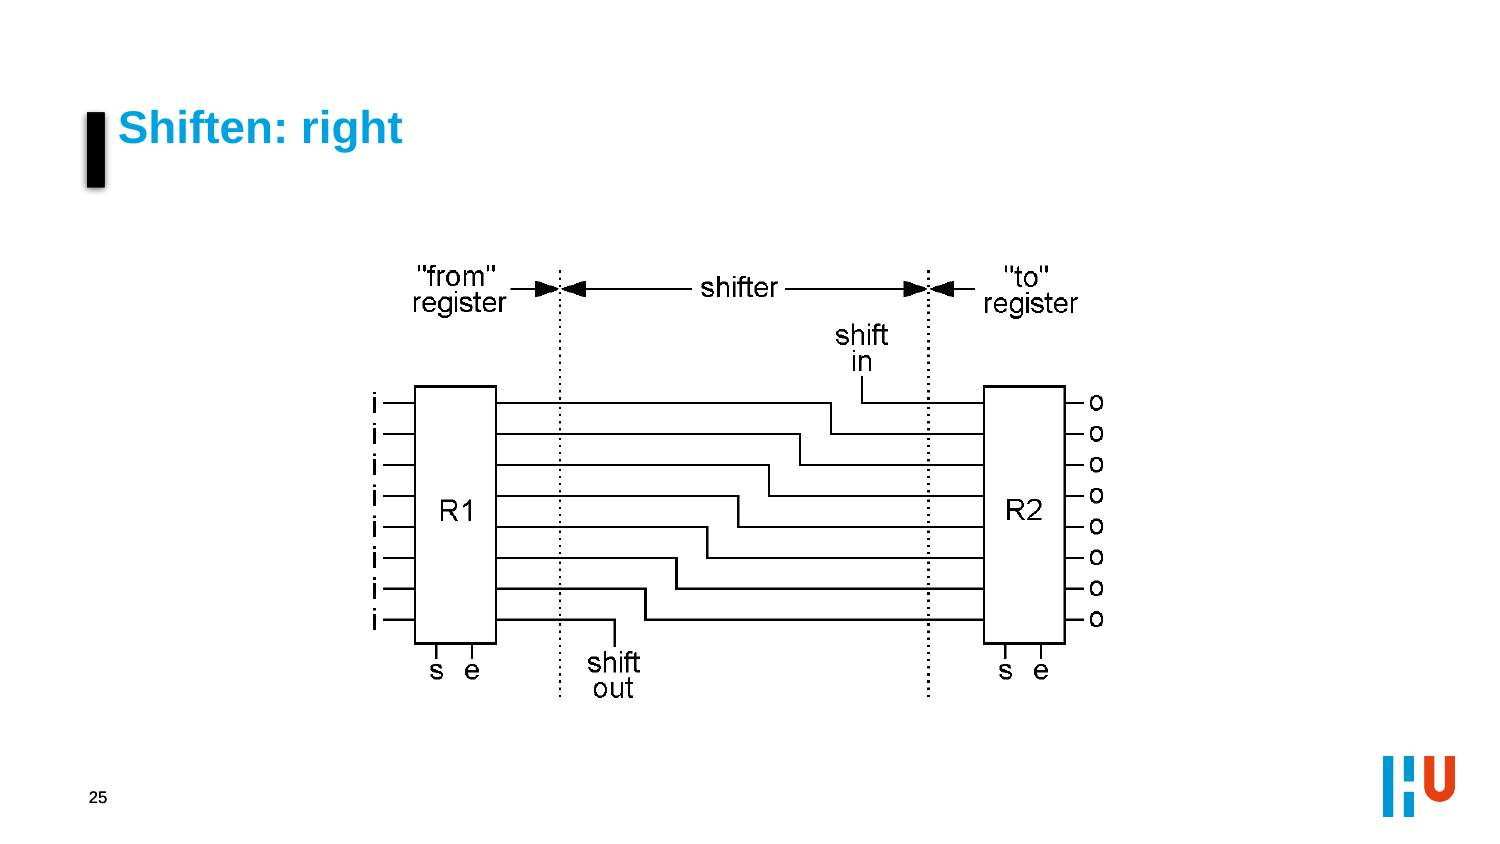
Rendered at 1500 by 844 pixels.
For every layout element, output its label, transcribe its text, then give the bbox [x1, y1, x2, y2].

picture [1394, 756, 1455, 817]
list Shiften: right [117, 102, 1357, 178]
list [369, 262, 1106, 703]
